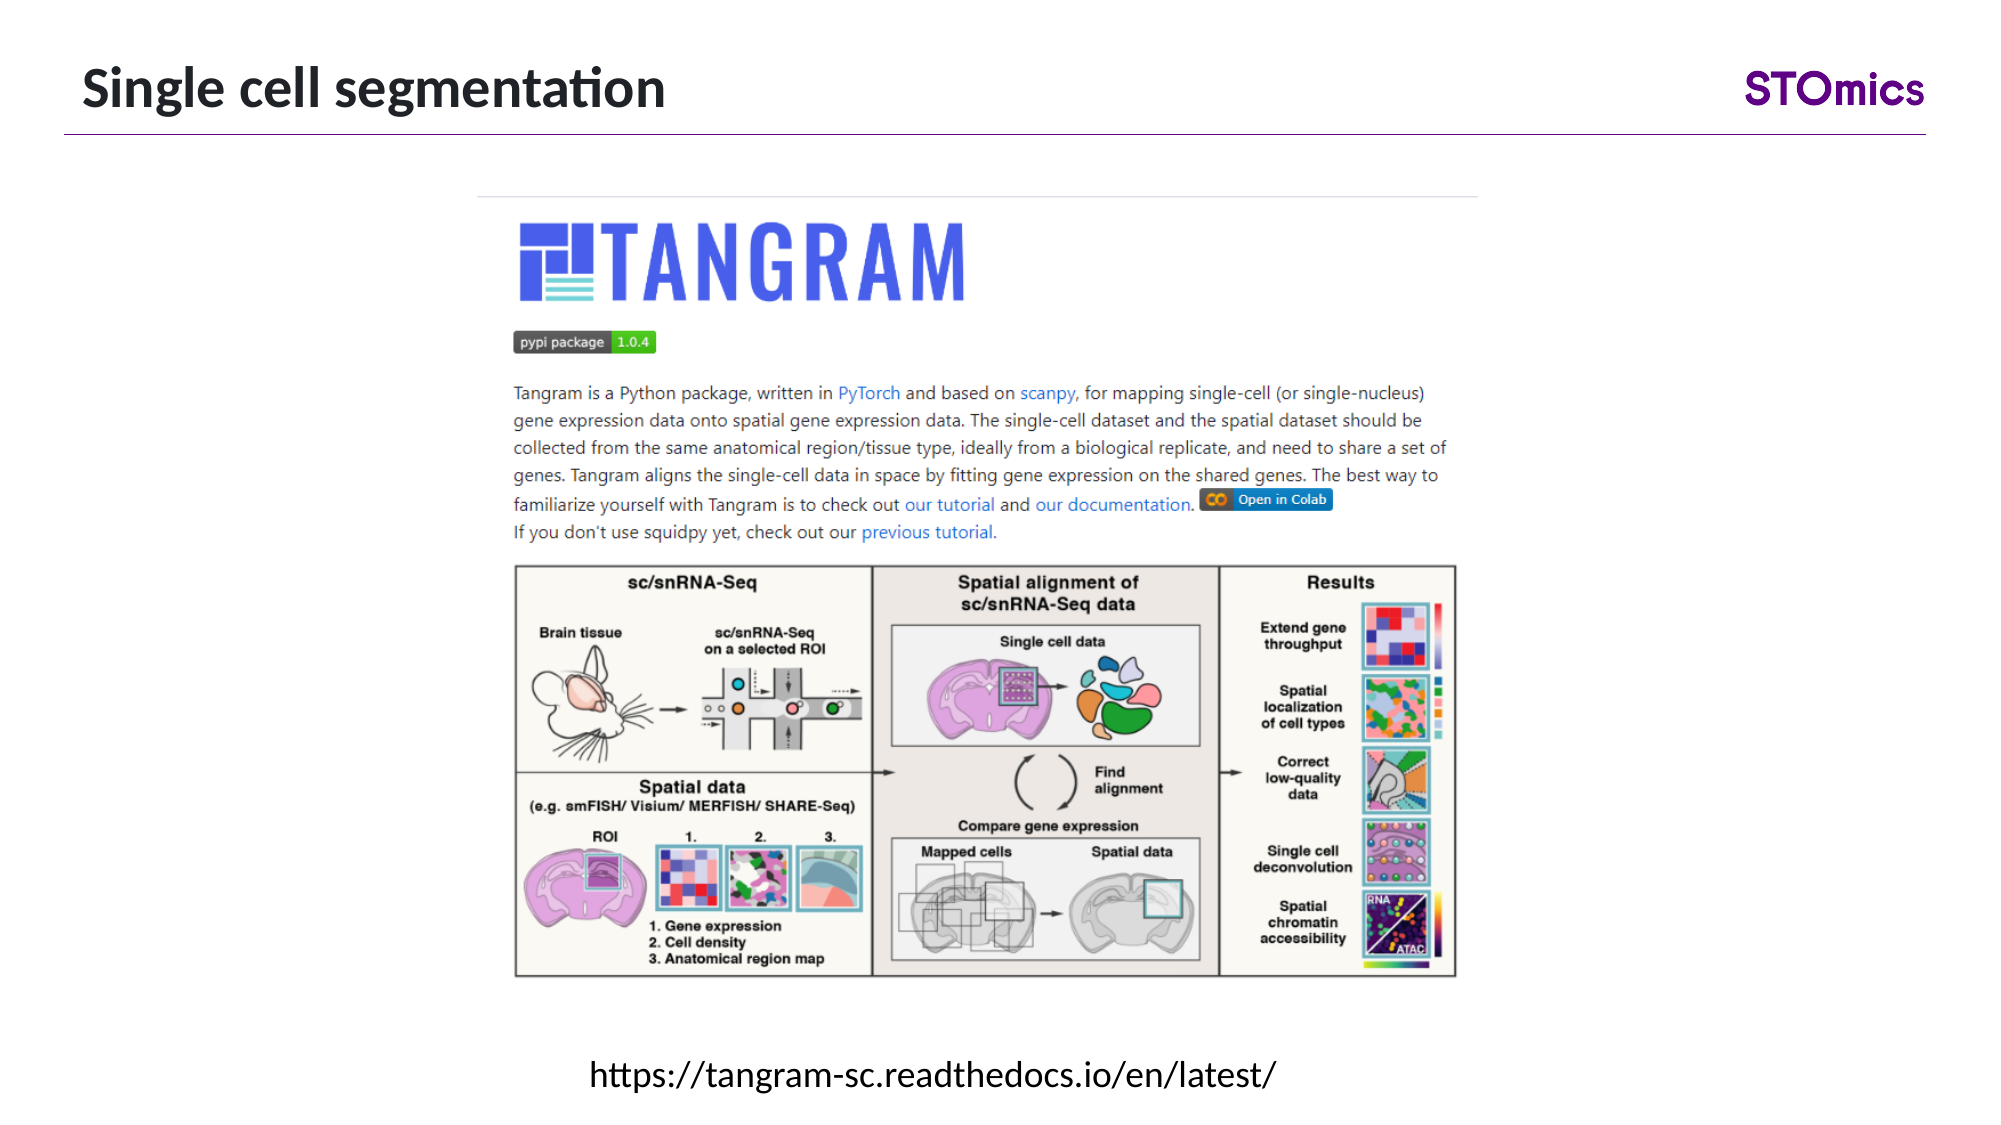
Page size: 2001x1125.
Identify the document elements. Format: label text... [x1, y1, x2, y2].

title Single cell segmentation [67, 43, 1695, 134]
picture [1695, 25, 1974, 151]
picture [477, 186, 1478, 991]
text_box https://tangram-sc.readthedocs.io/en/latest/ [574, 1042, 1574, 1103]
